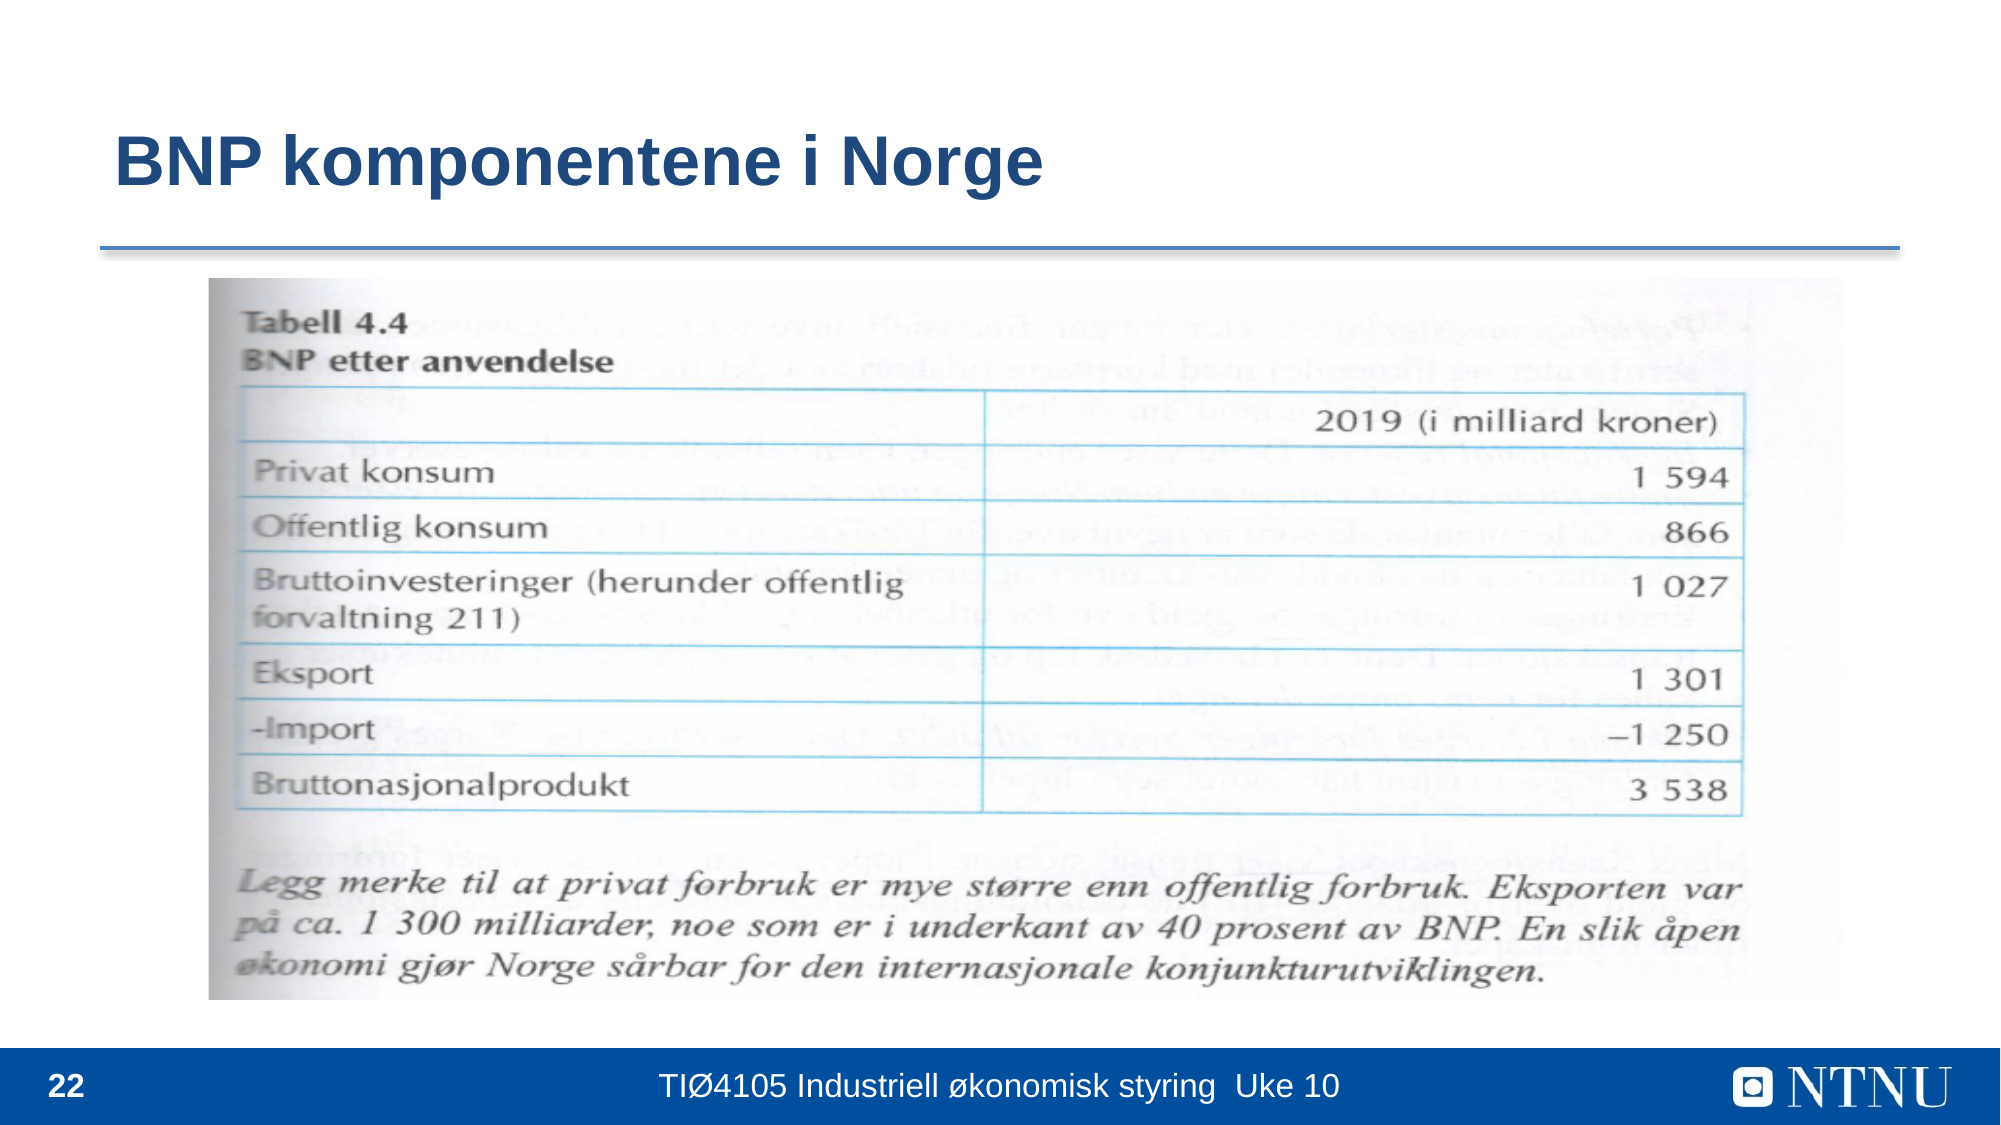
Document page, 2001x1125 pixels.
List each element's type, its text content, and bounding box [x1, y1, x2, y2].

slide_number 22 [0, 1053, 100, 1114]
picture [208, 278, 1844, 1000]
footer TIØ4105 Industriell økonomisk styring Uke 10 [578, 1053, 1422, 1114]
title BNP komponentene i Norge [99, 19, 2000, 207]
picture [0, 1048, 2001, 1125]
